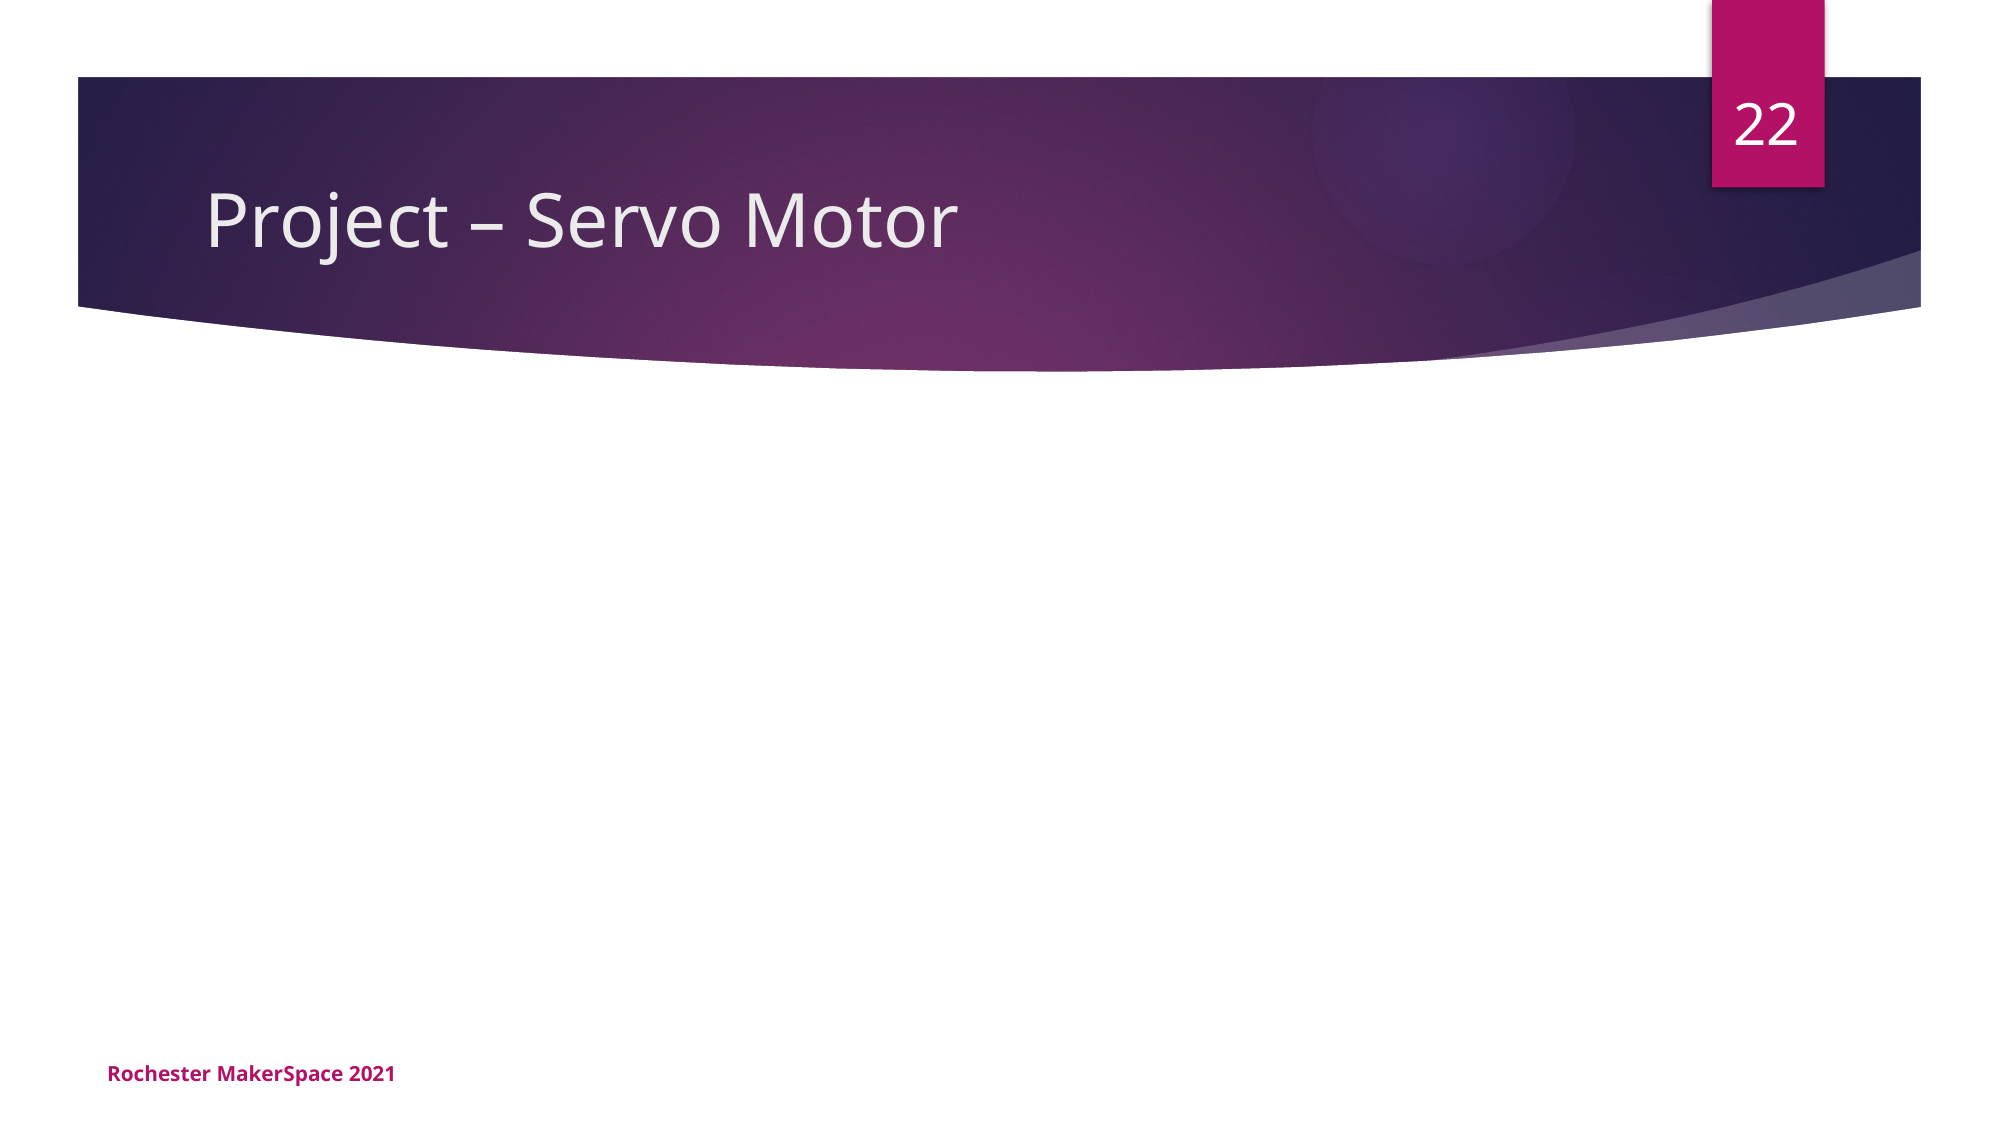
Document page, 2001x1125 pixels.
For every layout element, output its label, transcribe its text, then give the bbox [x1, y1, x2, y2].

title Project – Servo Motor [189, 159, 1627, 276]
footer Rochester MakerSpace 2021 [92, 1048, 726, 1099]
slide_number 22 [1698, 48, 1836, 175]
